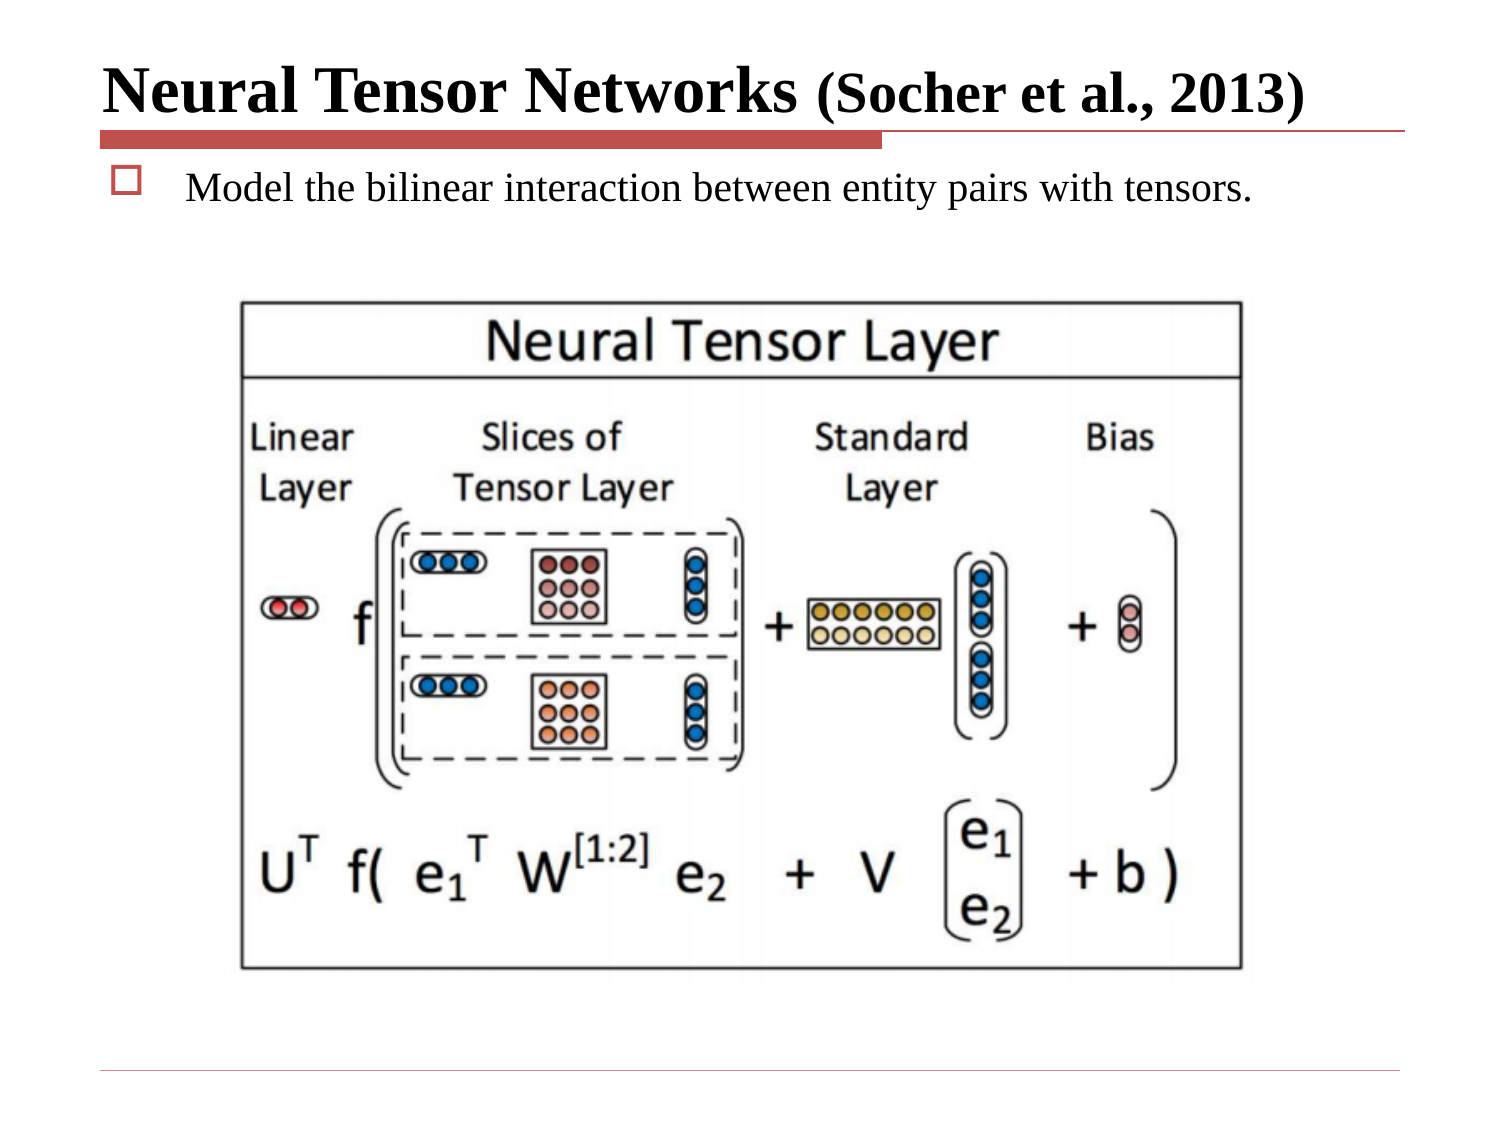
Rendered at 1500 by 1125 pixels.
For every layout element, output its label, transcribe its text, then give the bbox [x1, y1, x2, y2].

picture [218, 290, 1255, 986]
title Neural Tensor Networks (Socher et al., 2013) [100, 0, 1412, 126]
list Model the bilinear interaction between entity pairs with tensors. [92, 152, 1406, 1059]
